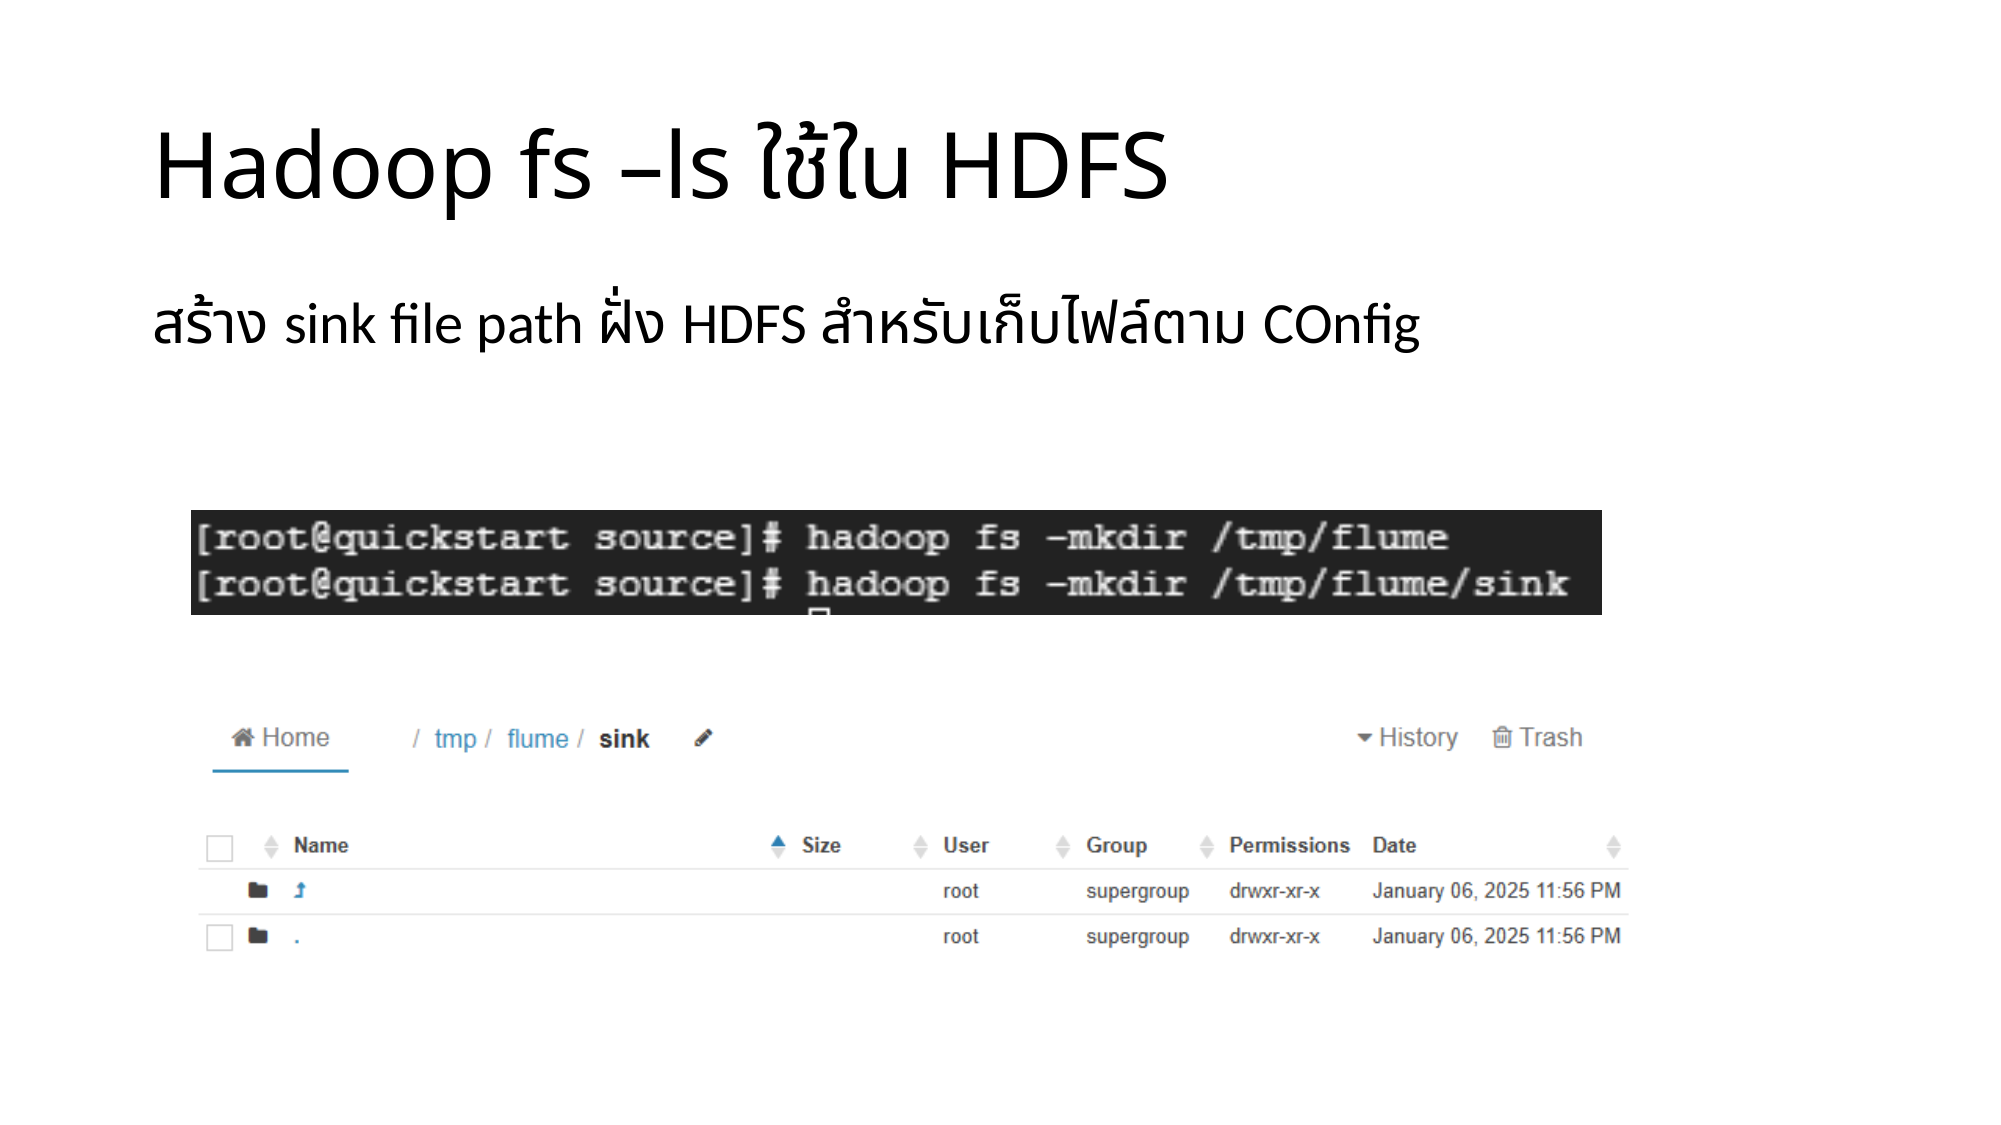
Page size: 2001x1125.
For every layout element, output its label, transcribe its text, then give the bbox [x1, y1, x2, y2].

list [191, 687, 1643, 981]
title Hadoop fs –ls ใช้ใน HDFS [137, 59, 1863, 278]
text_box สร้าง sink file path ฝั่ง HDFS สำหรับเก็บไฟล์ตาม COnfig [137, 277, 1588, 363]
picture [191, 510, 1602, 615]
